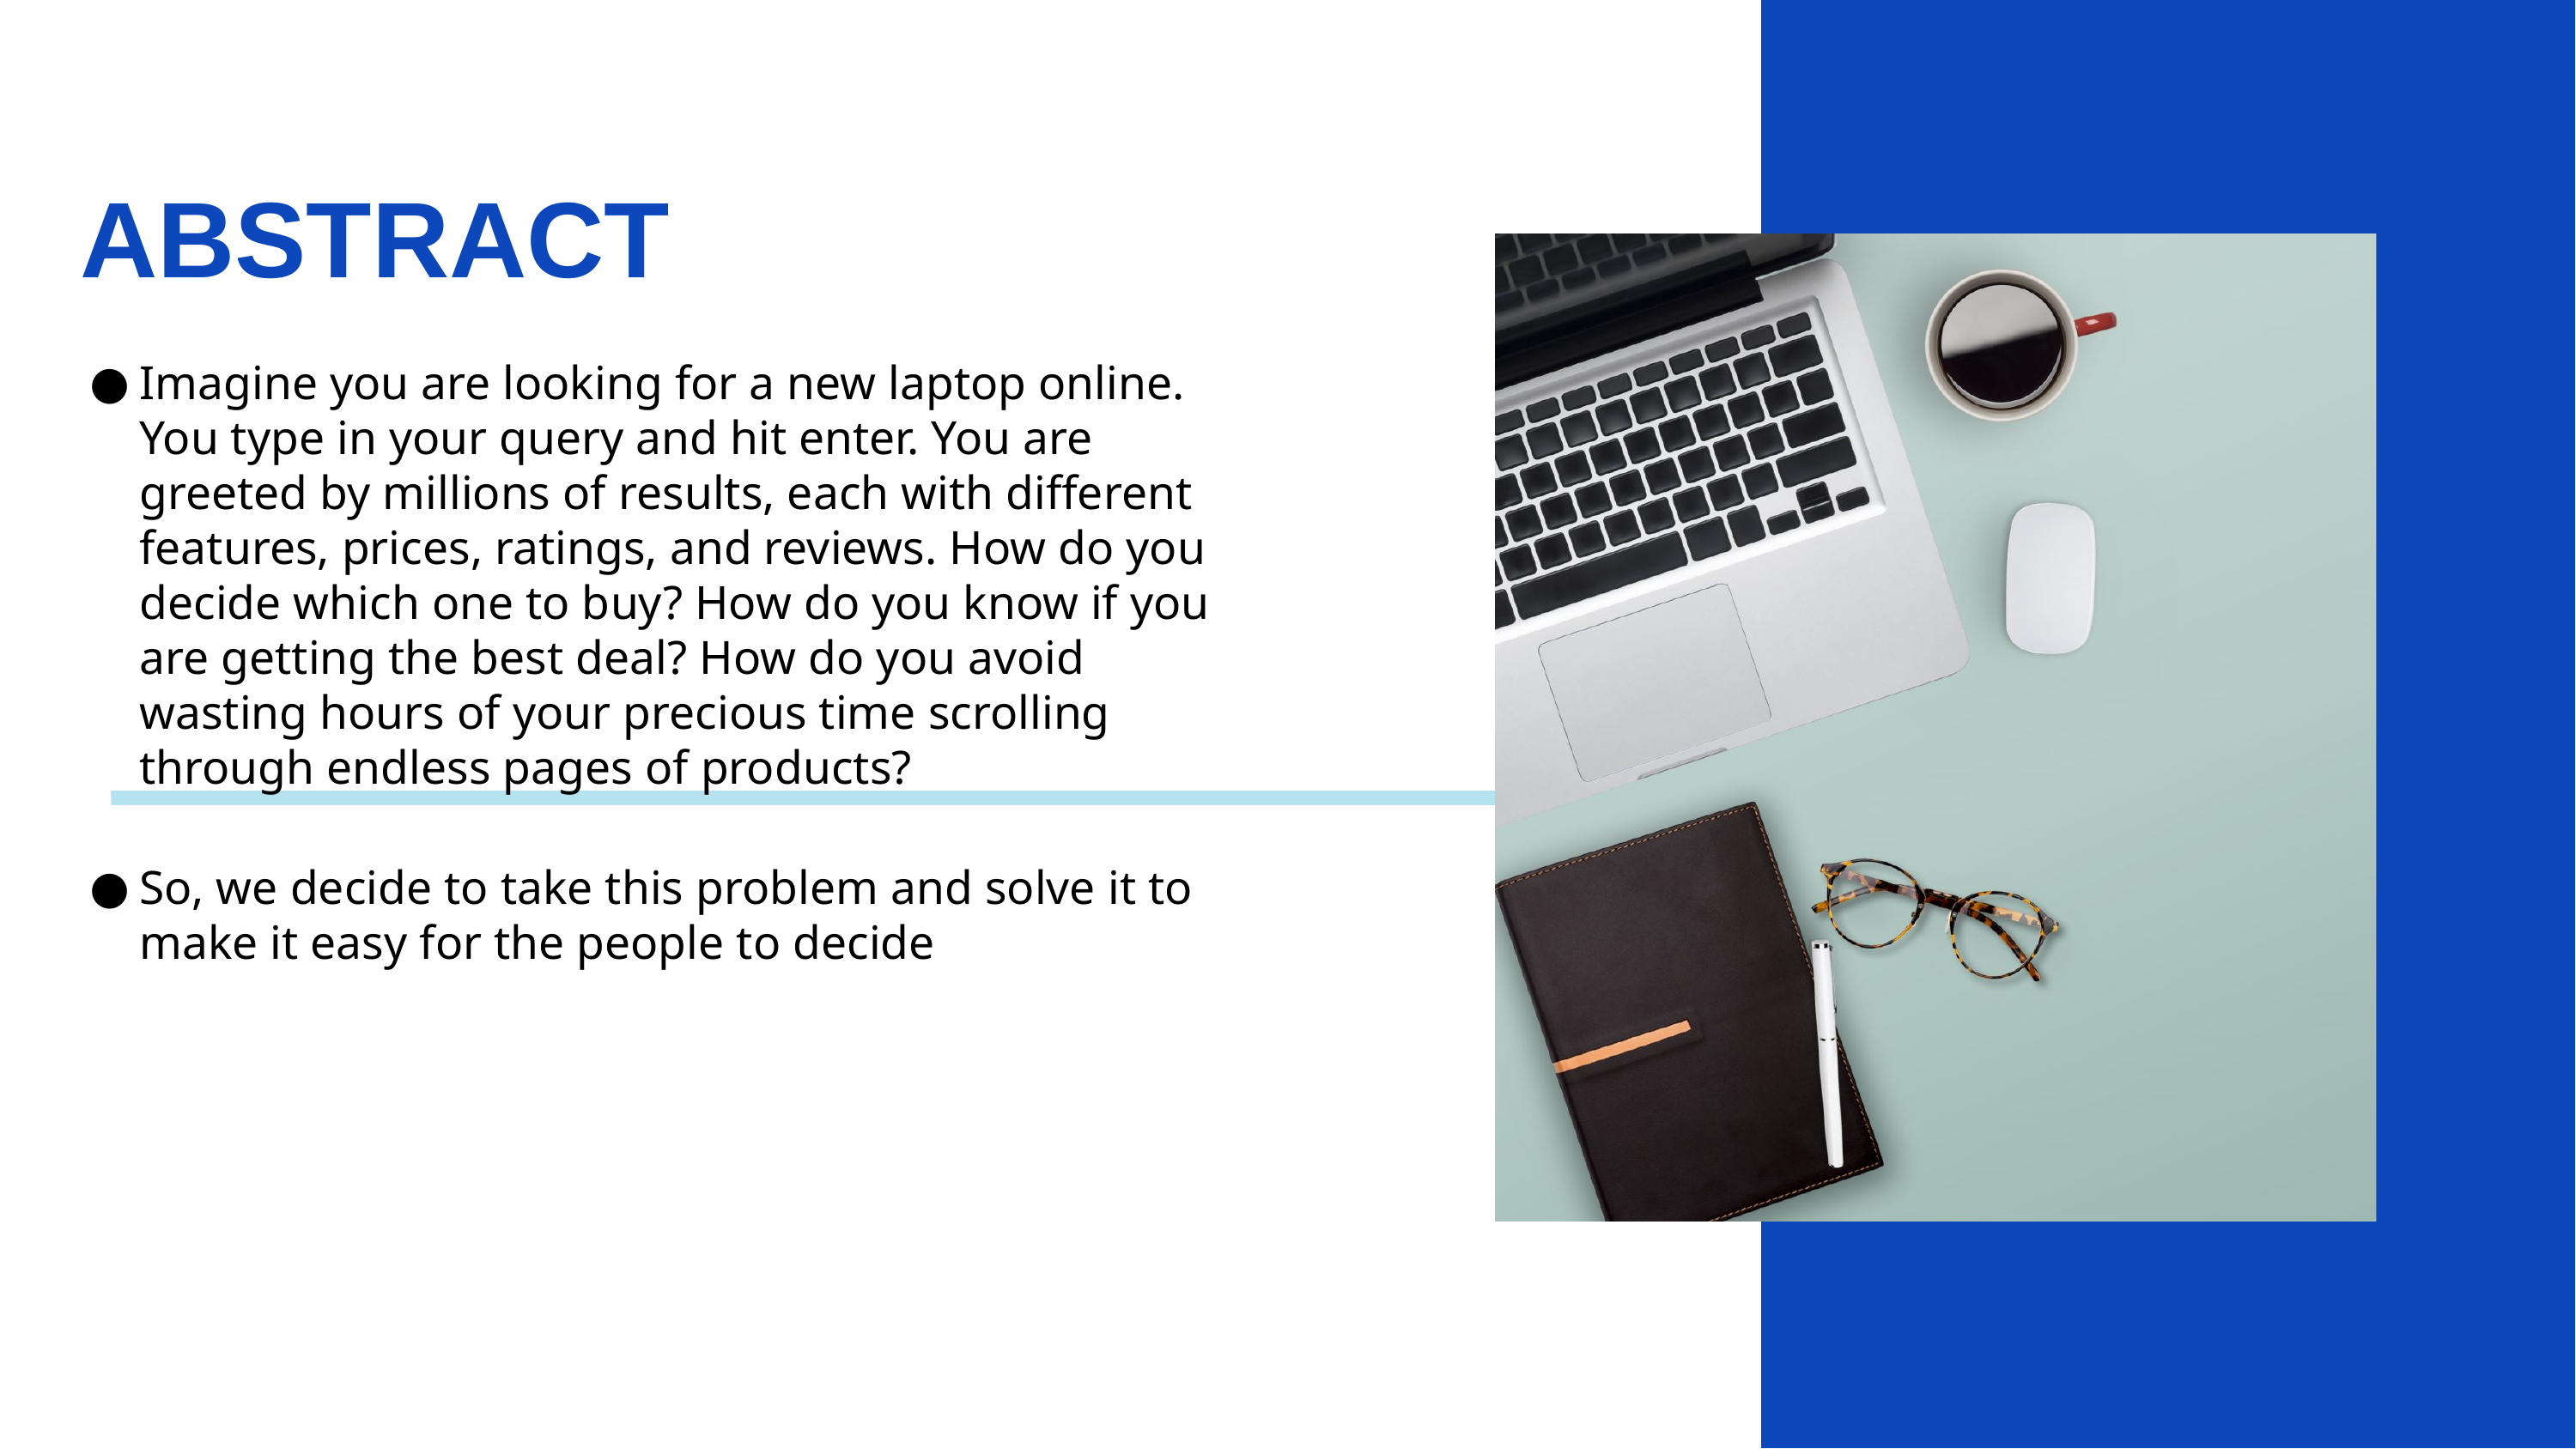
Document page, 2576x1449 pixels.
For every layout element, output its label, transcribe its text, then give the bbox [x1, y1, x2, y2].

title ABSTRACT [67, 119, 1323, 312]
picture [1494, 233, 2377, 1222]
list Imagine you are looking for a new laptop online. You type in your query and hit enter. You are greeted by millions of results, each with different features, prices, ratings, and reviews. How do you decide which one to buy? How do you know if you are getting the best deal? How do you avoid wasting hours of your precious time scrolling through endless pages of products? So, we decide to take this problem and solve it to make it easy for the people to decide [65, 347, 1225, 985]
